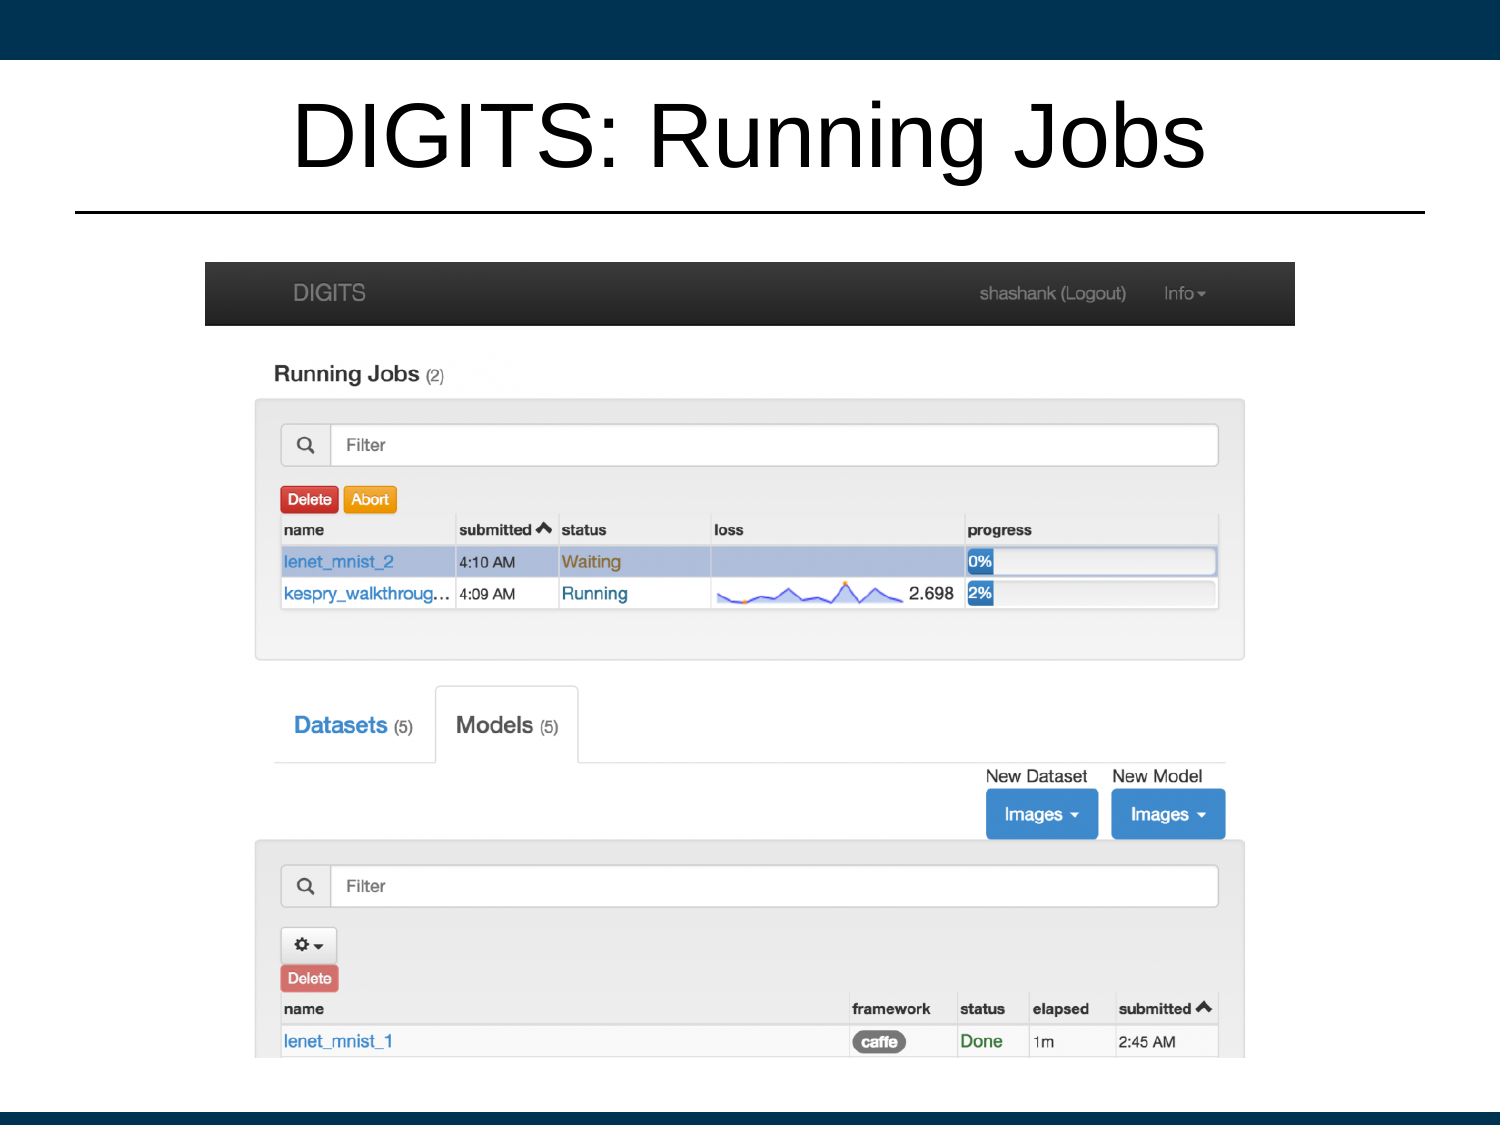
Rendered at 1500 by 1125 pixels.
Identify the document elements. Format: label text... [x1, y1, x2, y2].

picture [204, 262, 1295, 1059]
title DIGITS: Running Jobs [75, 37, 1425, 225]
